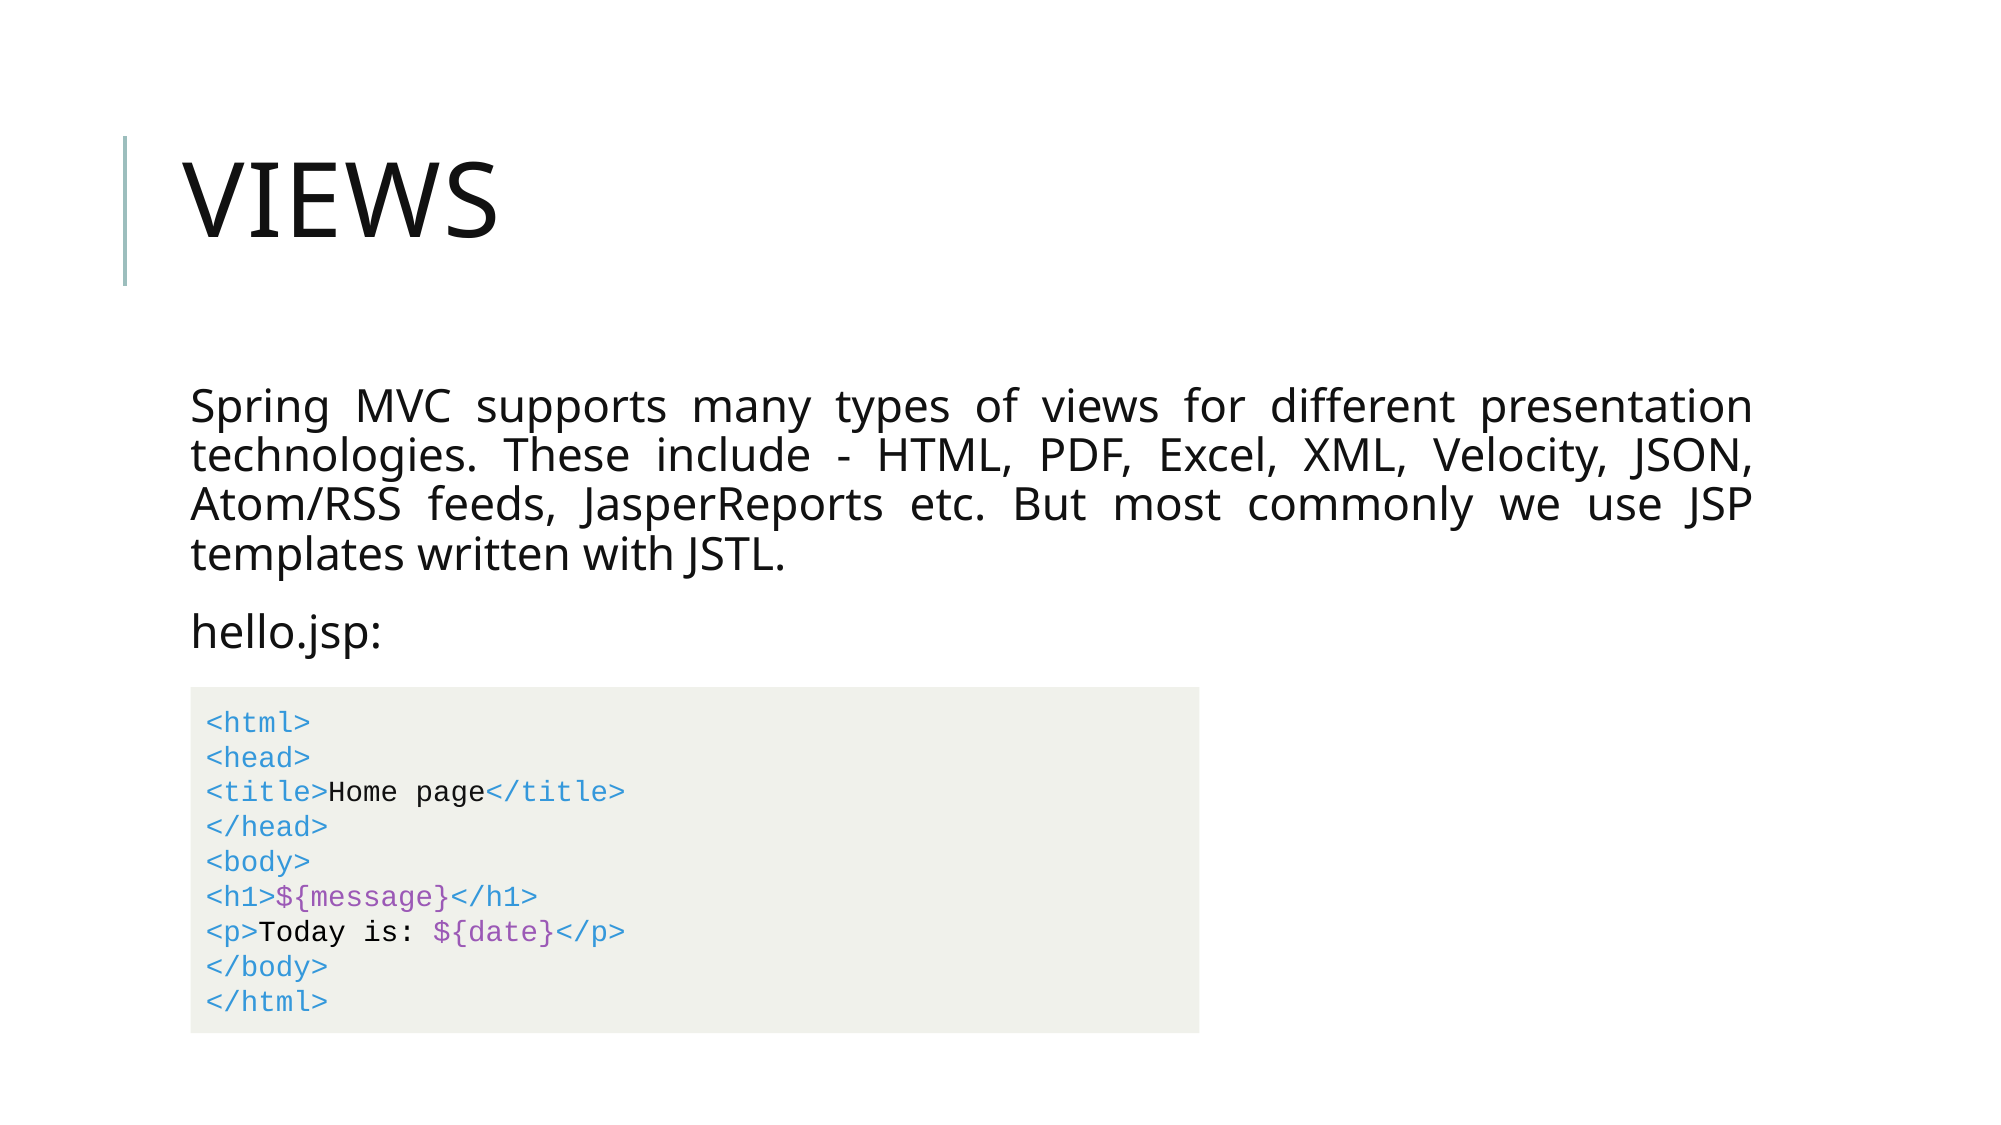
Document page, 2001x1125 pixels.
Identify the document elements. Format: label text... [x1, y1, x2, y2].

list Spring MVC supports many types of views for different presentation technologies. These include - HTML, PDF, Excel, XML, Velocity, JSON, Atom/RSS feeds, JasperReports etc. But most commonly we use JSP templates written with JSTL. hello.jsp: [168, 375, 1763, 1035]
text_box <html> <head> <title>Home page</title> </head> <body> <h1>${message}</h1> <p>Today is: ${date}</p> </body> </html> [190, 687, 1200, 1034]
title VIEWS [168, 147, 1763, 375]
